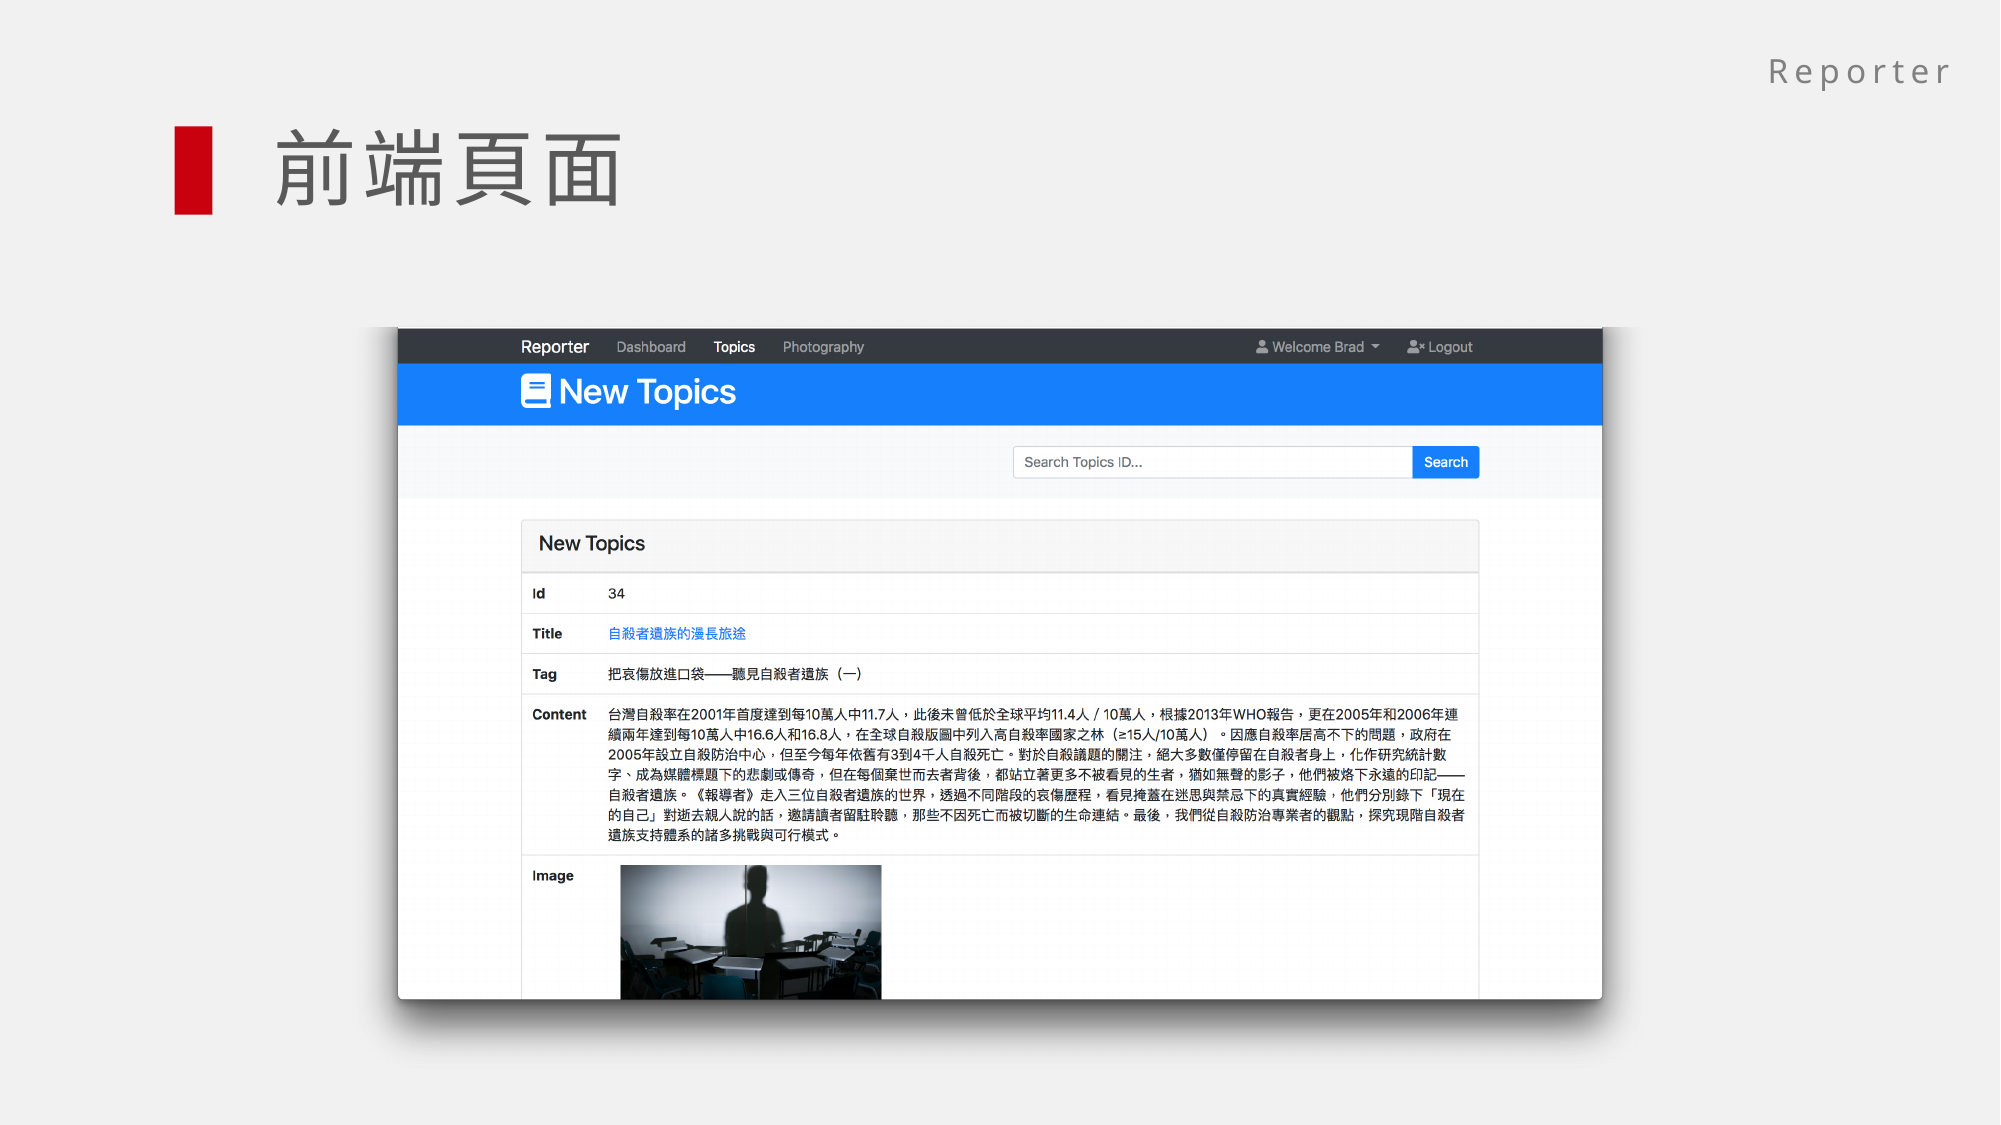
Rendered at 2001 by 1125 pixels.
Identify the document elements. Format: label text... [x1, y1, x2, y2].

picture [344, 327, 1656, 1076]
text_box 前端頁面 [258, 108, 641, 224]
text_box [174, 125, 213, 216]
text_box Reporter [1752, 42, 2000, 98]
